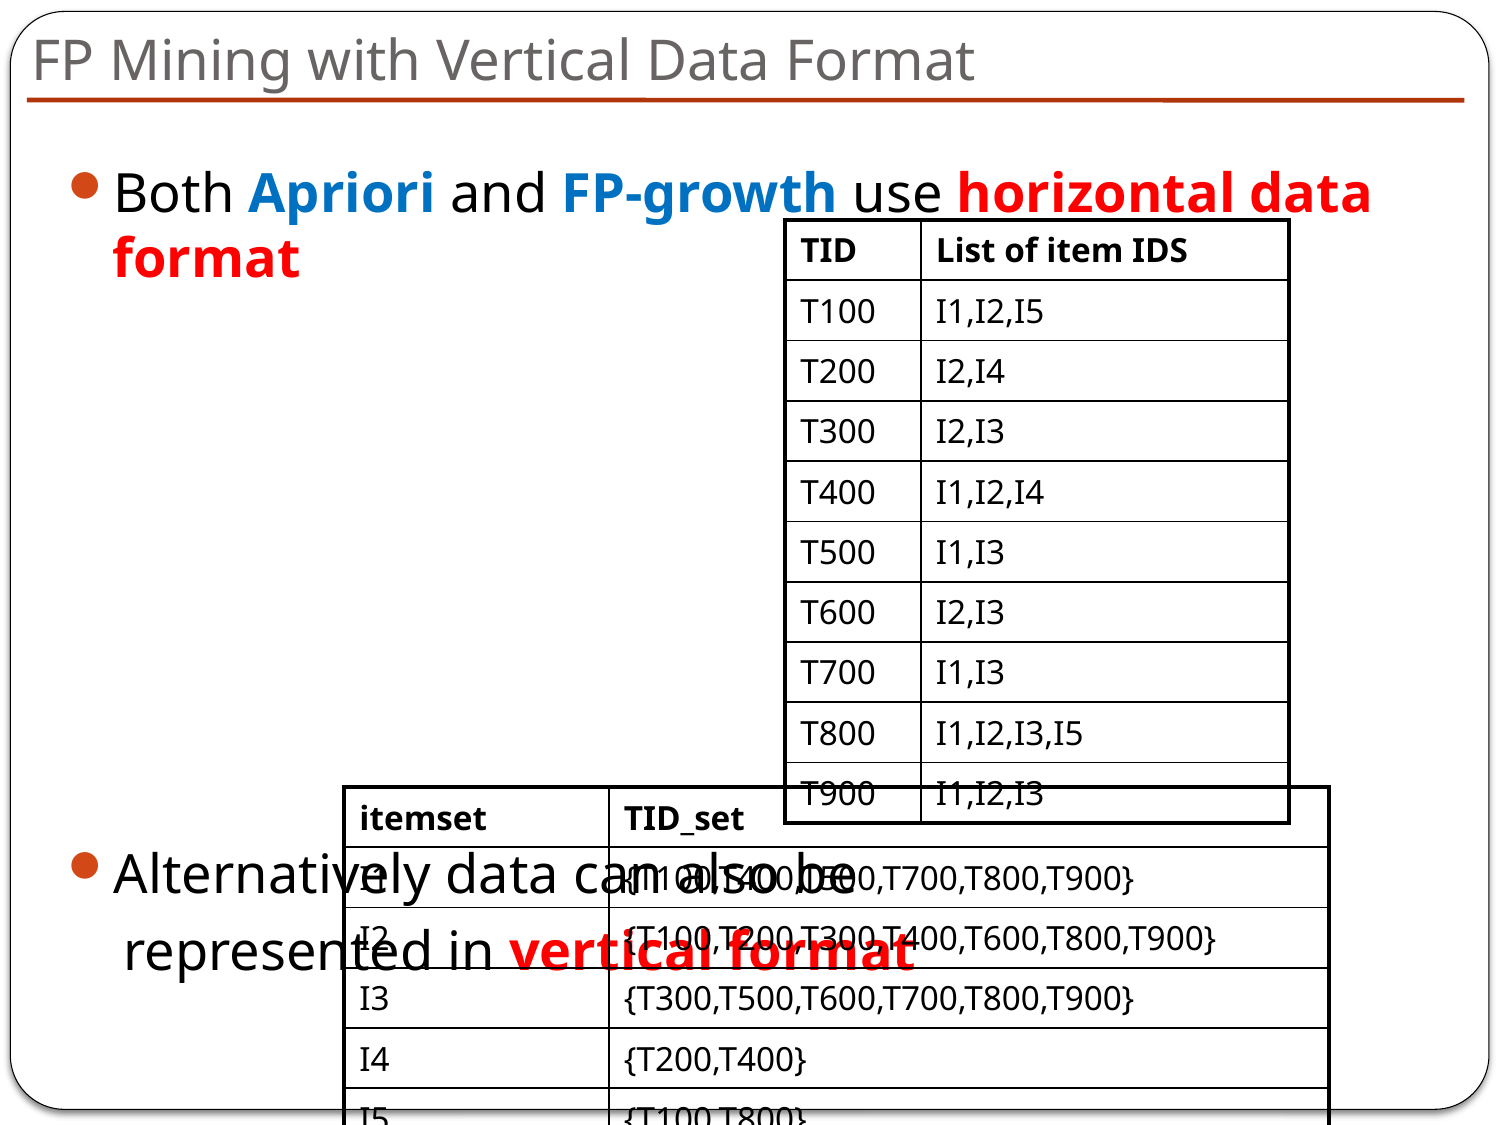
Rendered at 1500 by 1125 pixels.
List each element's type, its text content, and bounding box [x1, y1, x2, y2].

title FP Mining with Vertical Data Format [15, 24, 1424, 108]
table_cell T200 [787, 341, 920, 400]
table_cell {T100,T800} [610, 1089, 1327, 1125]
table_cell I5 [346, 1089, 608, 1125]
table_cell T900 [787, 763, 920, 785]
table_cell I4 [346, 1029, 608, 1087]
table_cell I1,I2,I4 [922, 462, 1287, 521]
table_cell T500 [787, 522, 920, 581]
table_cell I2,I3 [922, 402, 1287, 460]
table_header TID_set [610, 789, 1327, 846]
table_cell I1 [346, 848, 608, 907]
table_cell {T300,T500,T600,T700,T800,T900} [610, 969, 1327, 1027]
table_cell T700 [787, 643, 920, 701]
table_cell I1,I3 [922, 522, 1287, 581]
table_cell I2,I3 [922, 583, 1287, 641]
table_cell I2 [346, 908, 608, 967]
table_cell T300 [787, 402, 920, 460]
table_cell T800 [787, 703, 920, 762]
table_cell T400 [787, 462, 920, 521]
table_cell {T100,T200,T300,T400,T600,T800,T900} [610, 908, 1327, 967]
table_header TID [787, 222, 920, 279]
table_cell I1,I2,I5 [922, 281, 1287, 340]
list Both Apriori and FP-growth use horizontal data format Alternatively data can also be represented in vertical format [52, 150, 1454, 926]
table_cell I1,I3 [922, 643, 1287, 701]
table_cell T100 [787, 281, 920, 340]
table_cell I2,I4 [922, 341, 1287, 400]
table_cell {T100,T400,T500,T700,T800,T900} [610, 848, 1327, 907]
table_header List of item IDS [922, 222, 1287, 279]
table_cell I3 [346, 969, 608, 1027]
table_cell {T200,T400} [610, 1029, 1327, 1087]
table_header itemset [346, 789, 608, 846]
table_cell I1,I2,I3,I5 [922, 703, 1287, 762]
table_cell I1,I2,I3 [922, 763, 1287, 785]
table_cell T600 [787, 583, 920, 641]
